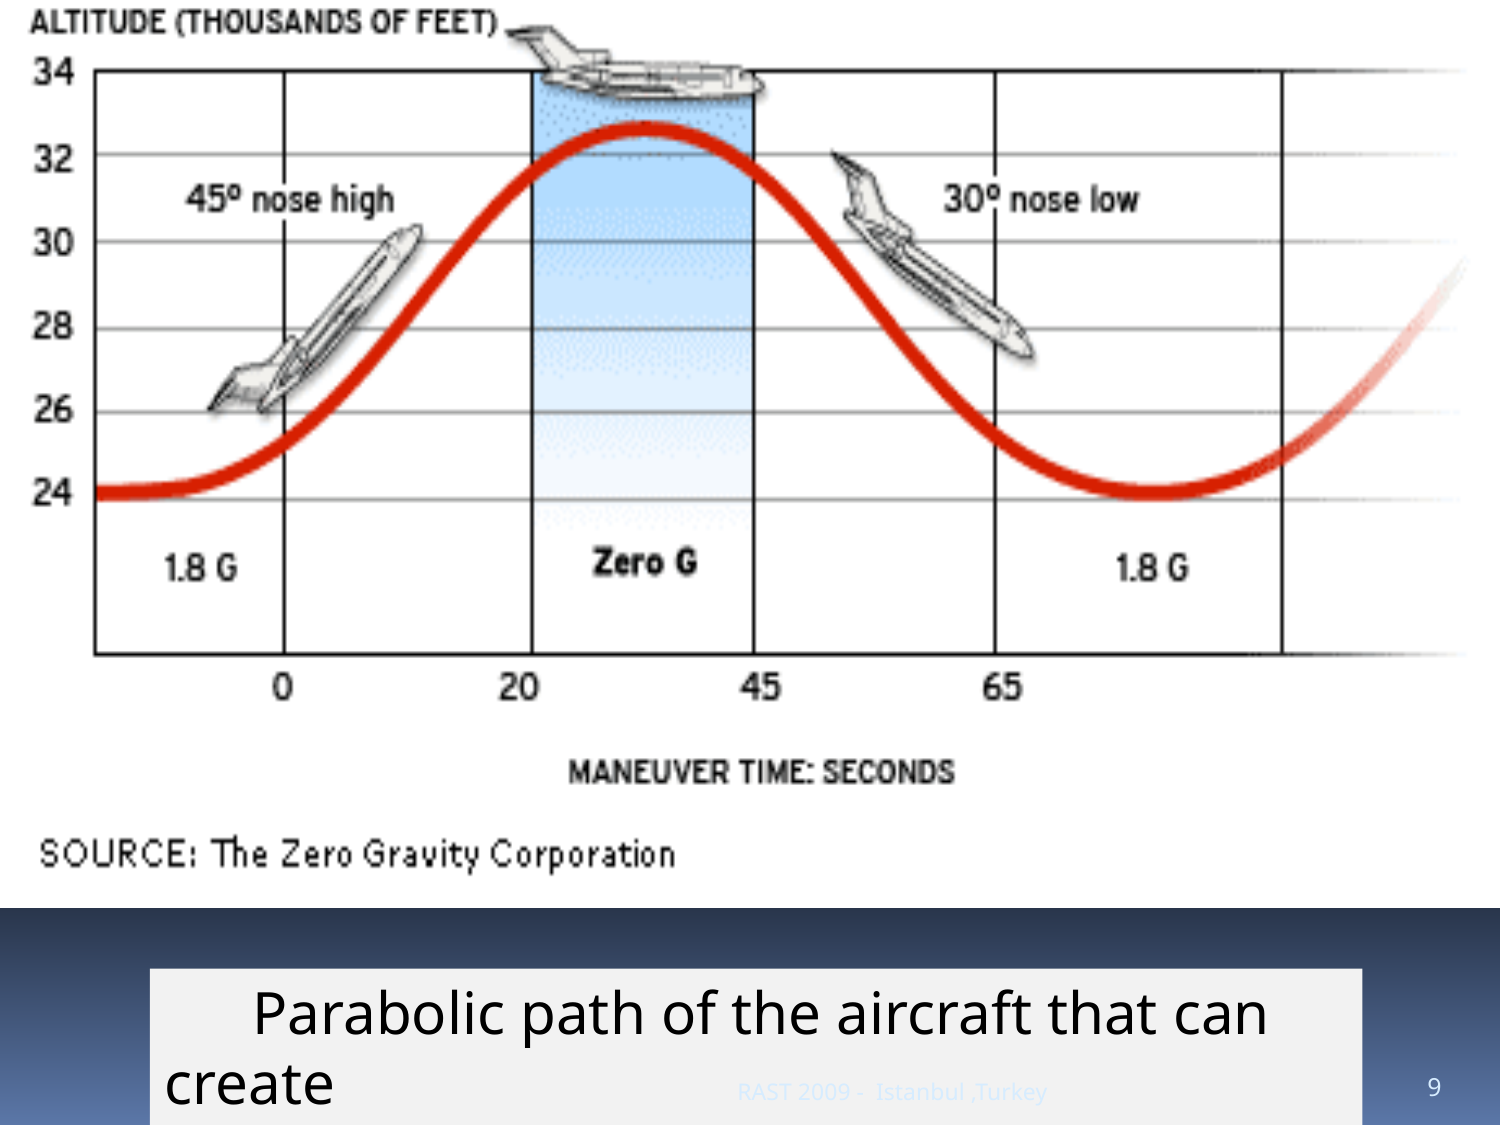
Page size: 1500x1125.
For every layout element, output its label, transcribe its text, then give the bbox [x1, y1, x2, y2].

picture [0, 0, 1500, 909]
slide_number 9 [1412, 1052, 1488, 1113]
text_box Parabolic path of the aircraft that can create microgravity condition [149, 968, 1363, 1125]
footer RAST 2009 - Istanbul ,Turkey [150, 1052, 1063, 1113]
